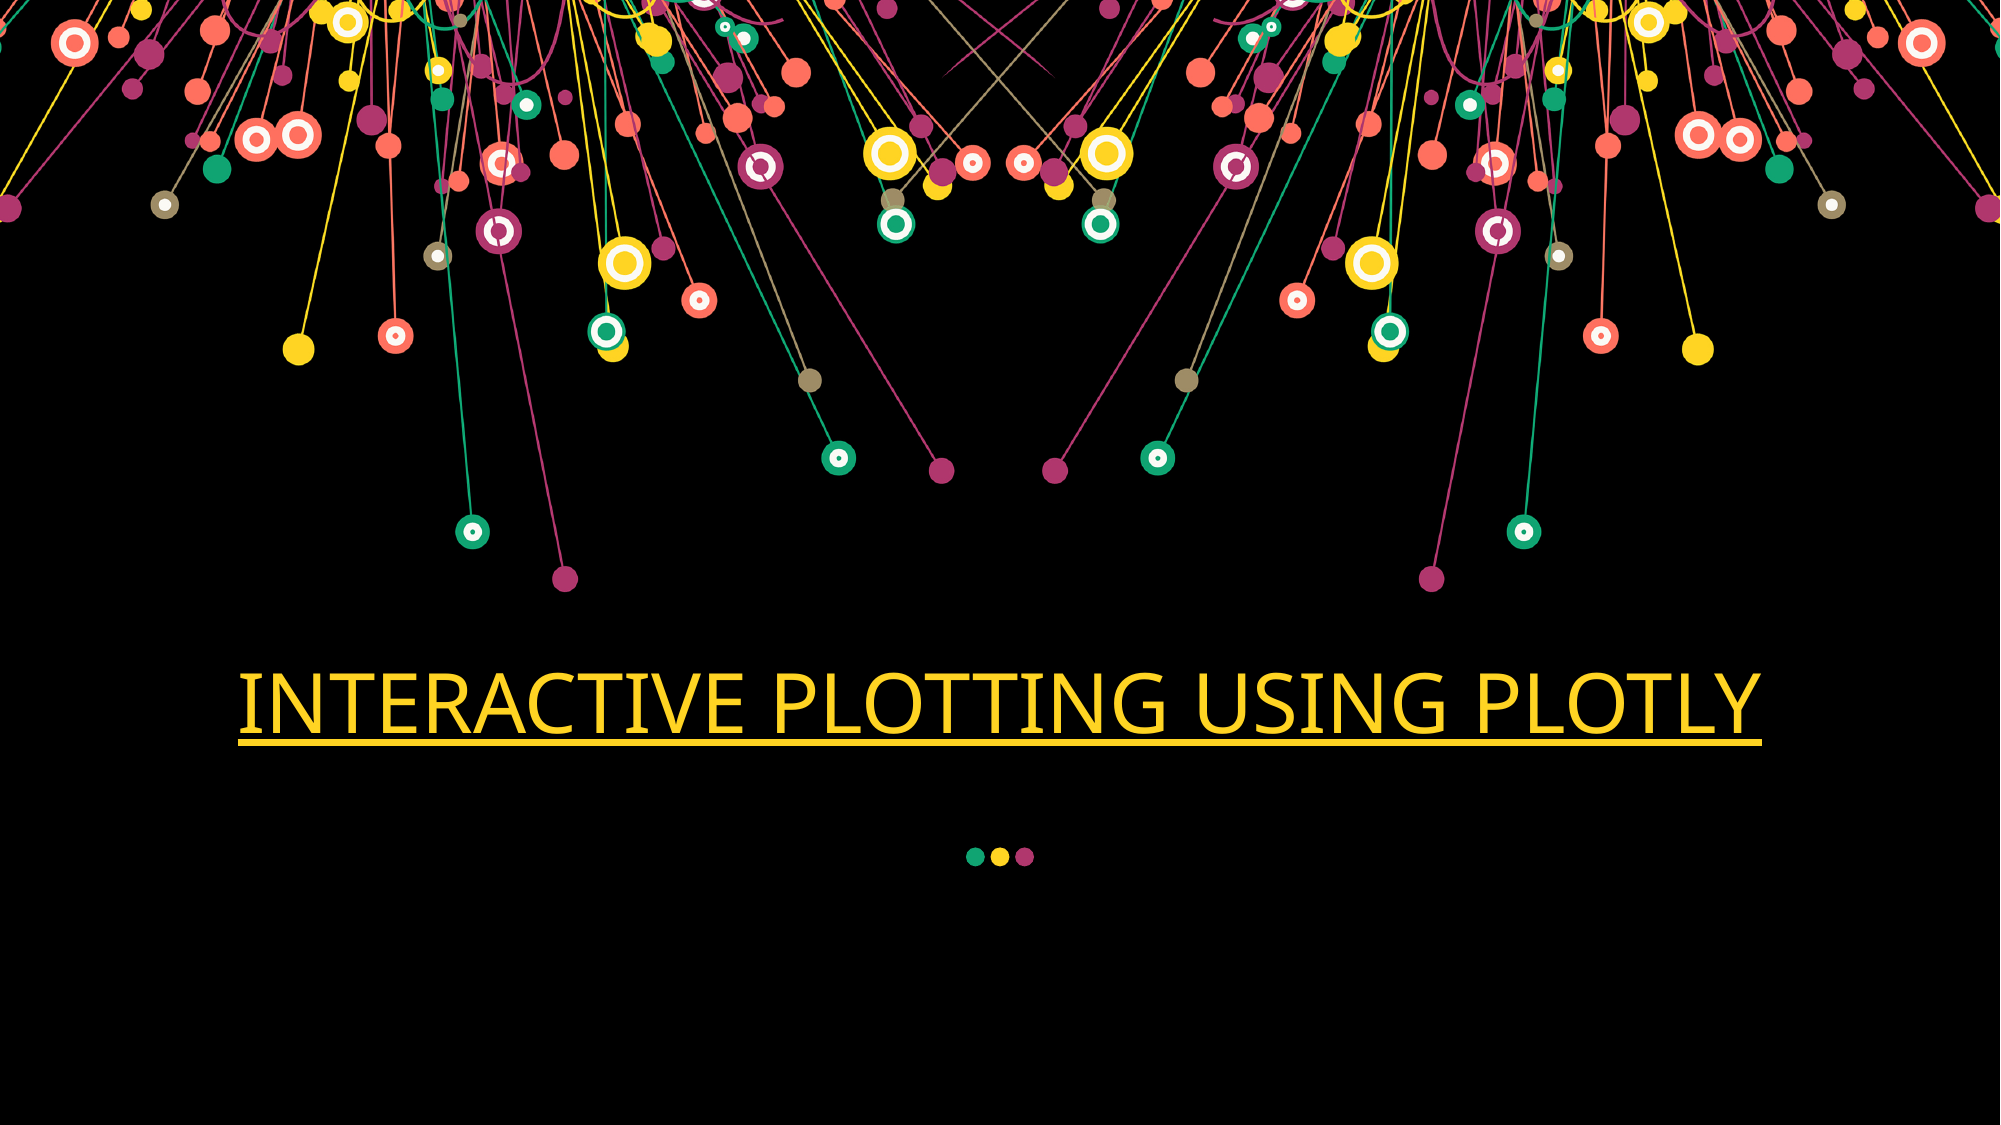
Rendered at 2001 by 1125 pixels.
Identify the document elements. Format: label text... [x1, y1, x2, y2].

picture [0, 0, 2000, 1125]
text_box INTERACTIVE PLOTTING USING PLOTLY [222, 642, 1778, 758]
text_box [965, 847, 1034, 867]
